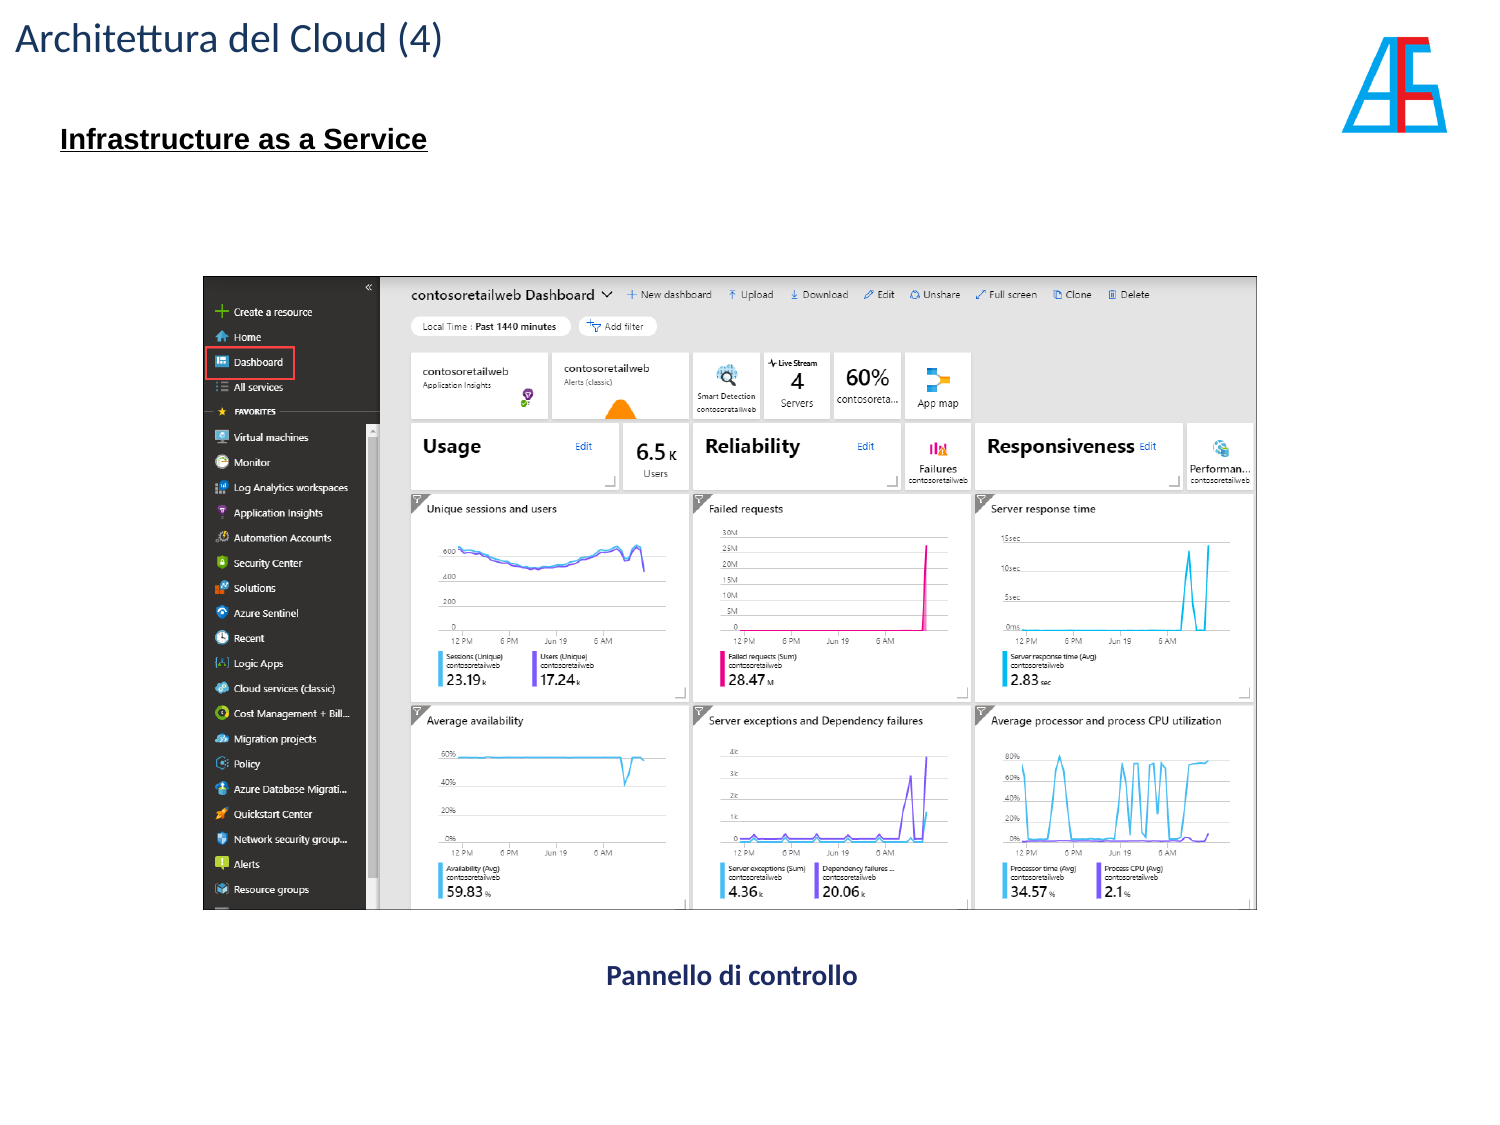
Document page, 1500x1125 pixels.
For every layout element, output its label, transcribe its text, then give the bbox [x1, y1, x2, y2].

text_box Infrastructure as a Service [44, 112, 829, 163]
picture [203, 276, 1257, 910]
text_box Architettura del Cloud (4) [0, 2, 750, 69]
text_box Pannello di controllo [591, 949, 909, 1000]
picture [1338, 25, 1450, 158]
